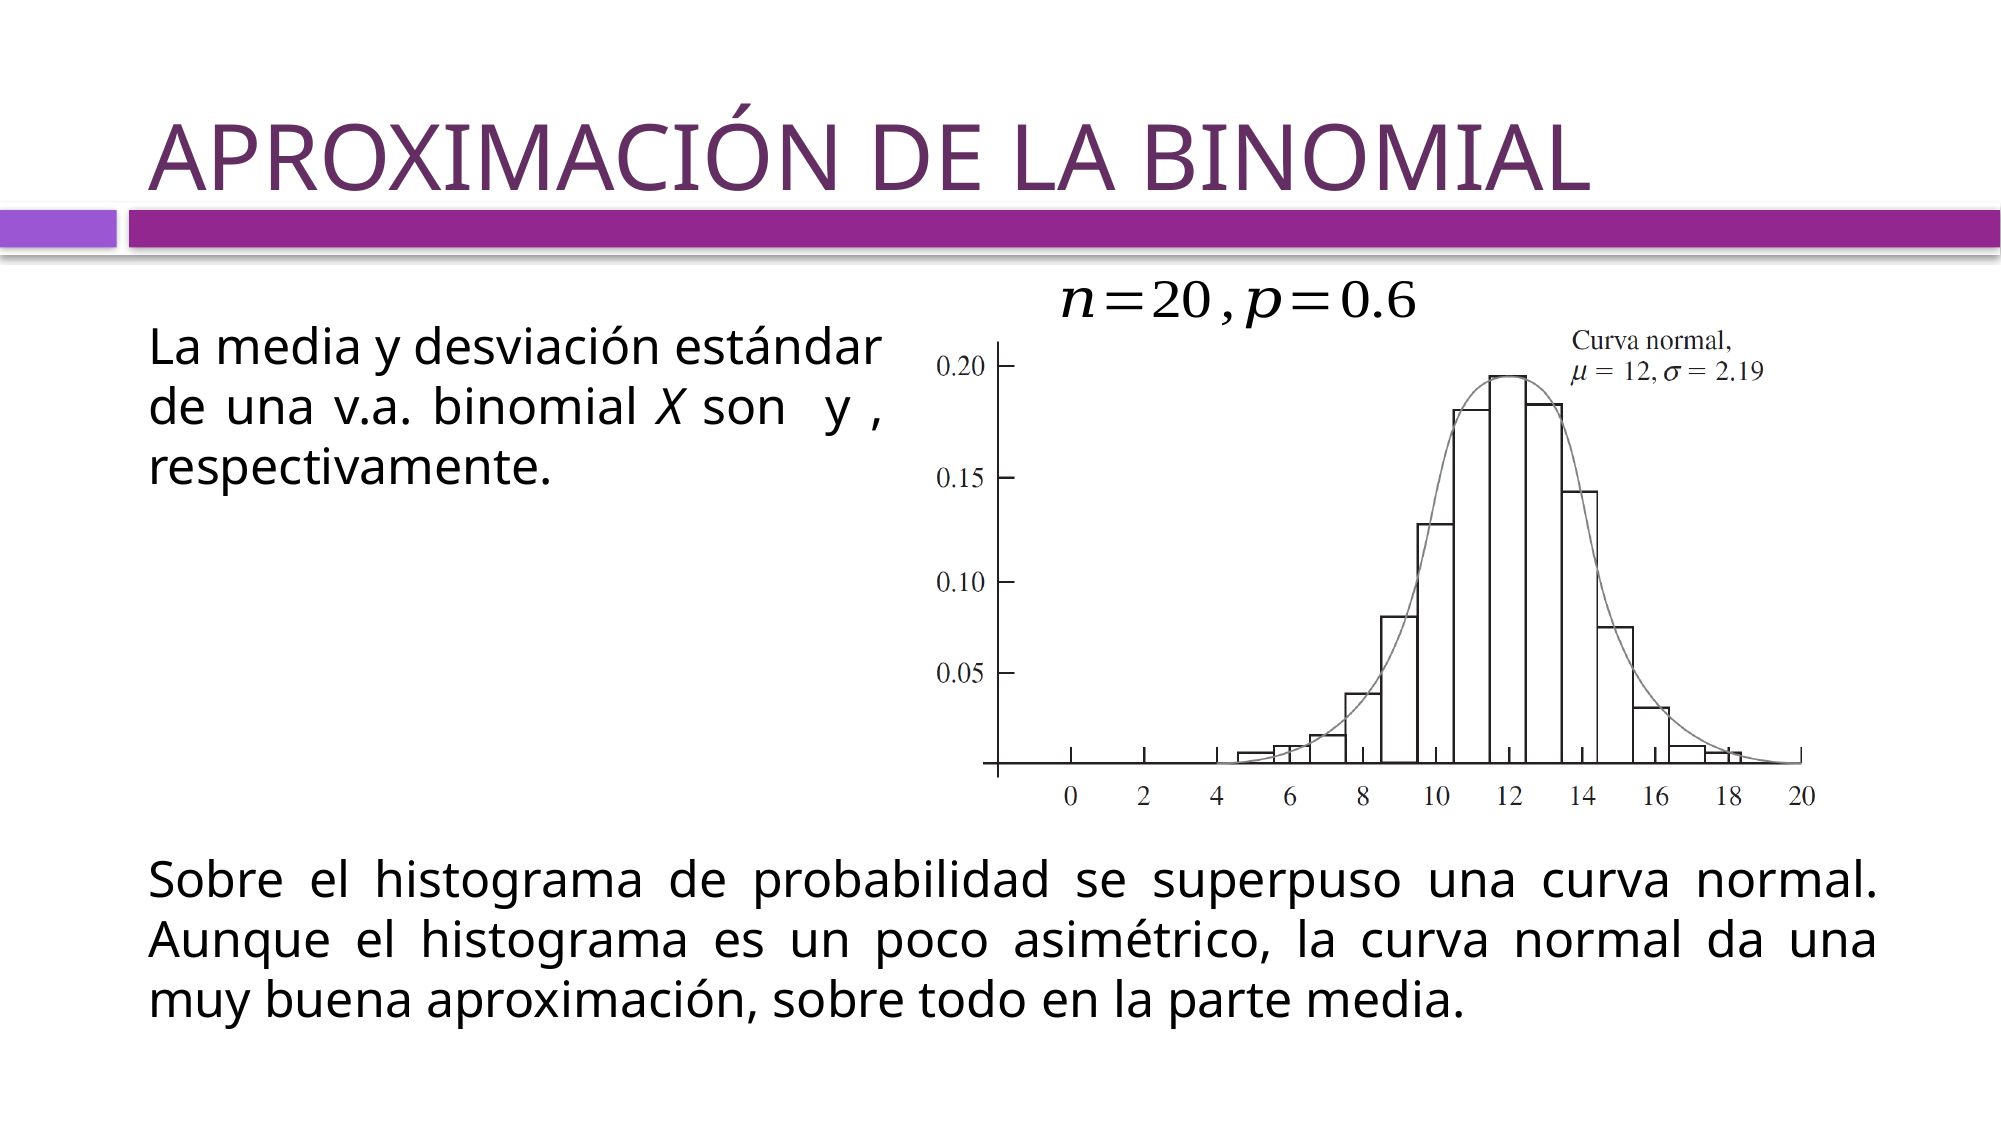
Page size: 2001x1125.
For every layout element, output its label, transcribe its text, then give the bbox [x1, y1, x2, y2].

picture [936, 329, 1817, 809]
title Aproximación de la binomial [133, 31, 1709, 276]
text_box Sobre el histograma de probabilidad se superpuso una curva normal. Aunque el histograma es un poco asimétrico, la curva normal da una muy buena aproximación, sobre todo en la parte media. [133, 839, 1895, 1035]
